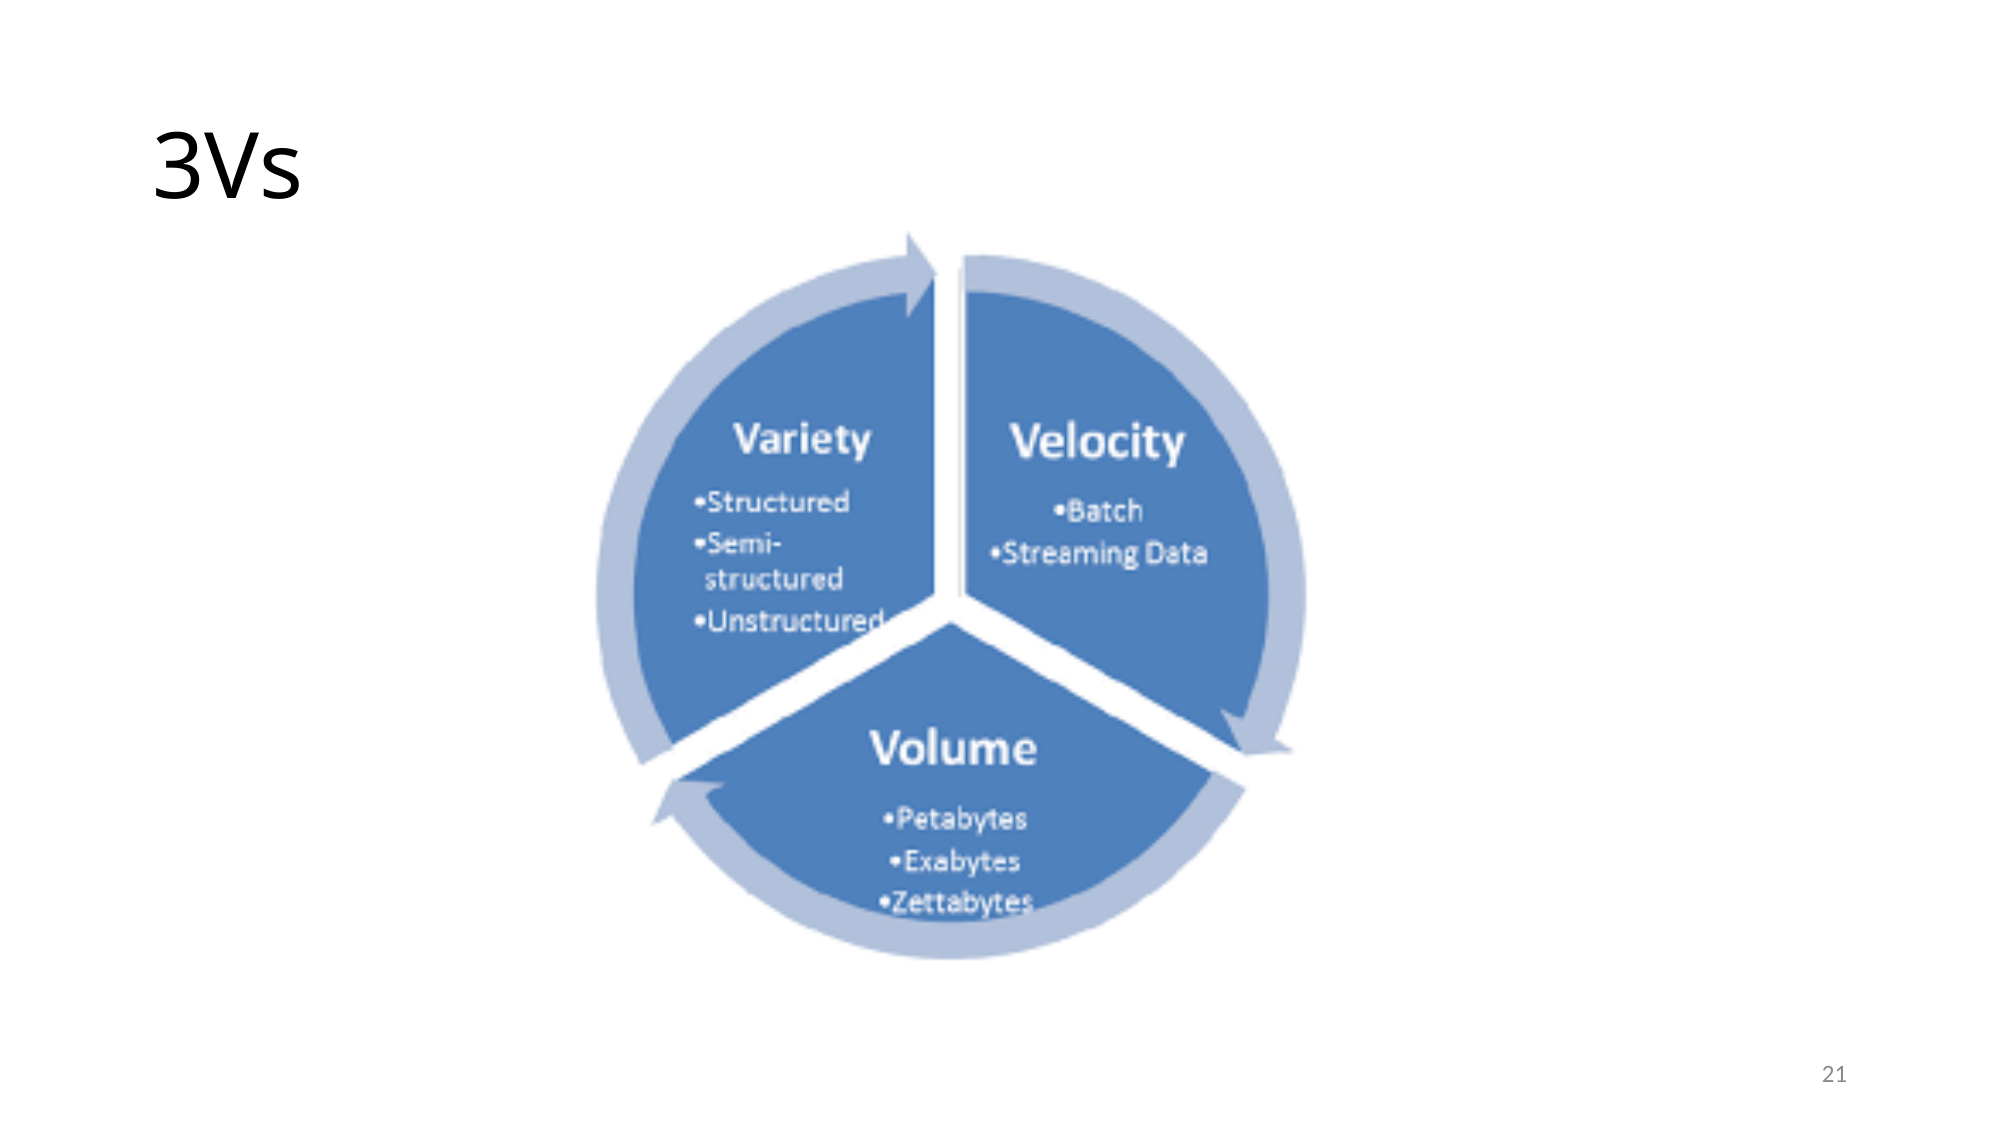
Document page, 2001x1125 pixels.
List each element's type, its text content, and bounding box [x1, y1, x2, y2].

title 3Vs [137, 59, 1863, 278]
picture [567, 219, 1355, 964]
slide_number 21 [1412, 1042, 1863, 1103]
